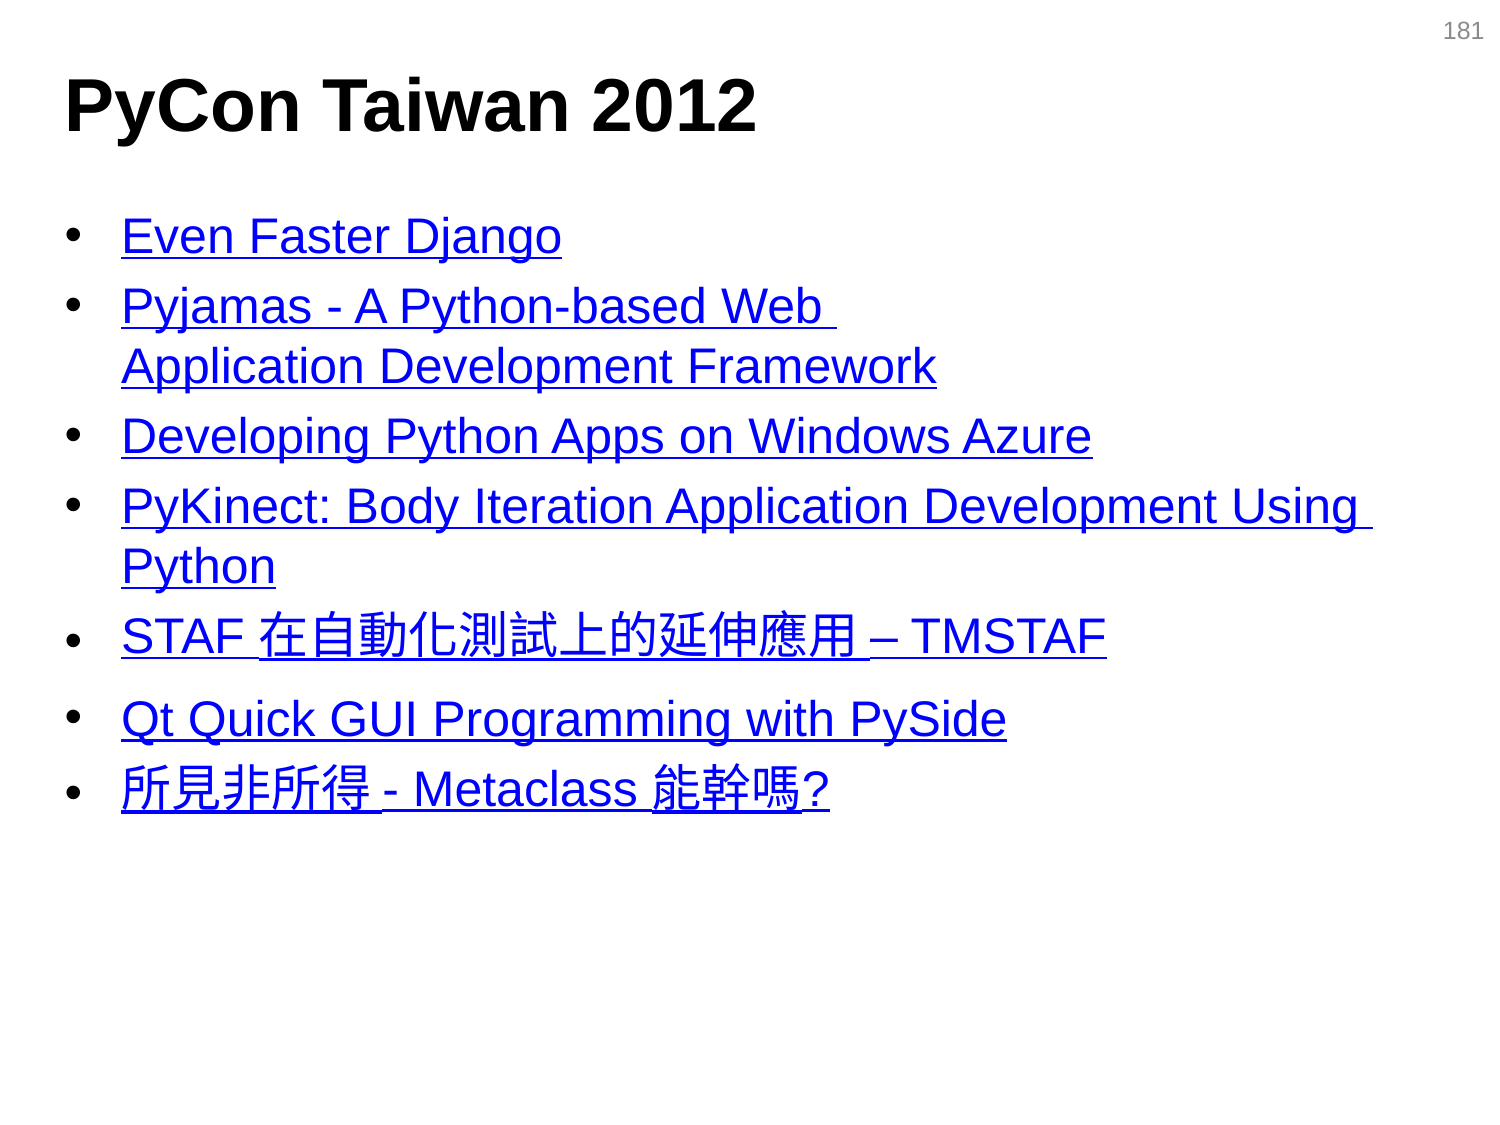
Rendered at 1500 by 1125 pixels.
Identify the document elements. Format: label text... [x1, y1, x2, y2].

slide_number 181 [1149, 0, 1500, 60]
title PyCon Taiwan 2012 [49, 7, 1400, 195]
list Even Faster Django Pyjamas - A Python-based Web Application Development Framework Developing Python Apps on Windows Azure PyKinect: Body Iteration Application Development Using Python STAF 在自動化測試上的延伸應用 – TMSTAF Qt Quick GUI Programming with PySide 所見非所得 - Metaclass 能幹嗎? [49, 196, 1400, 939]
